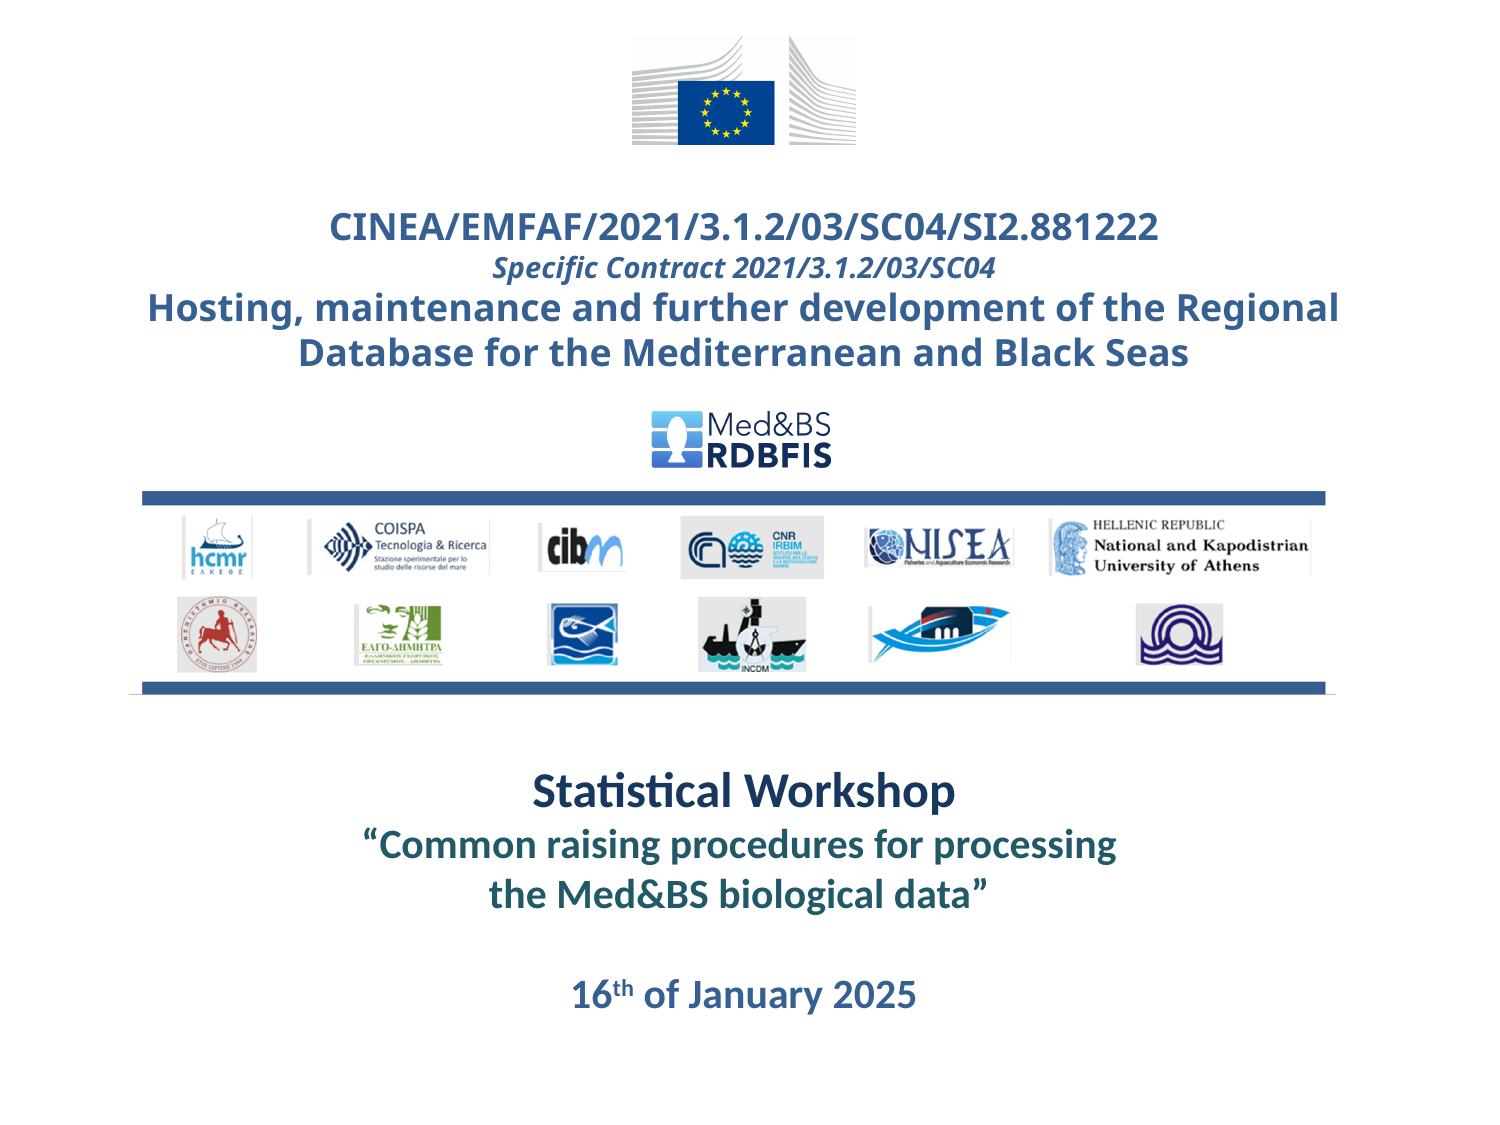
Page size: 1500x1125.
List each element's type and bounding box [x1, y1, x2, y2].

text_box [116, 34, 1372, 988]
